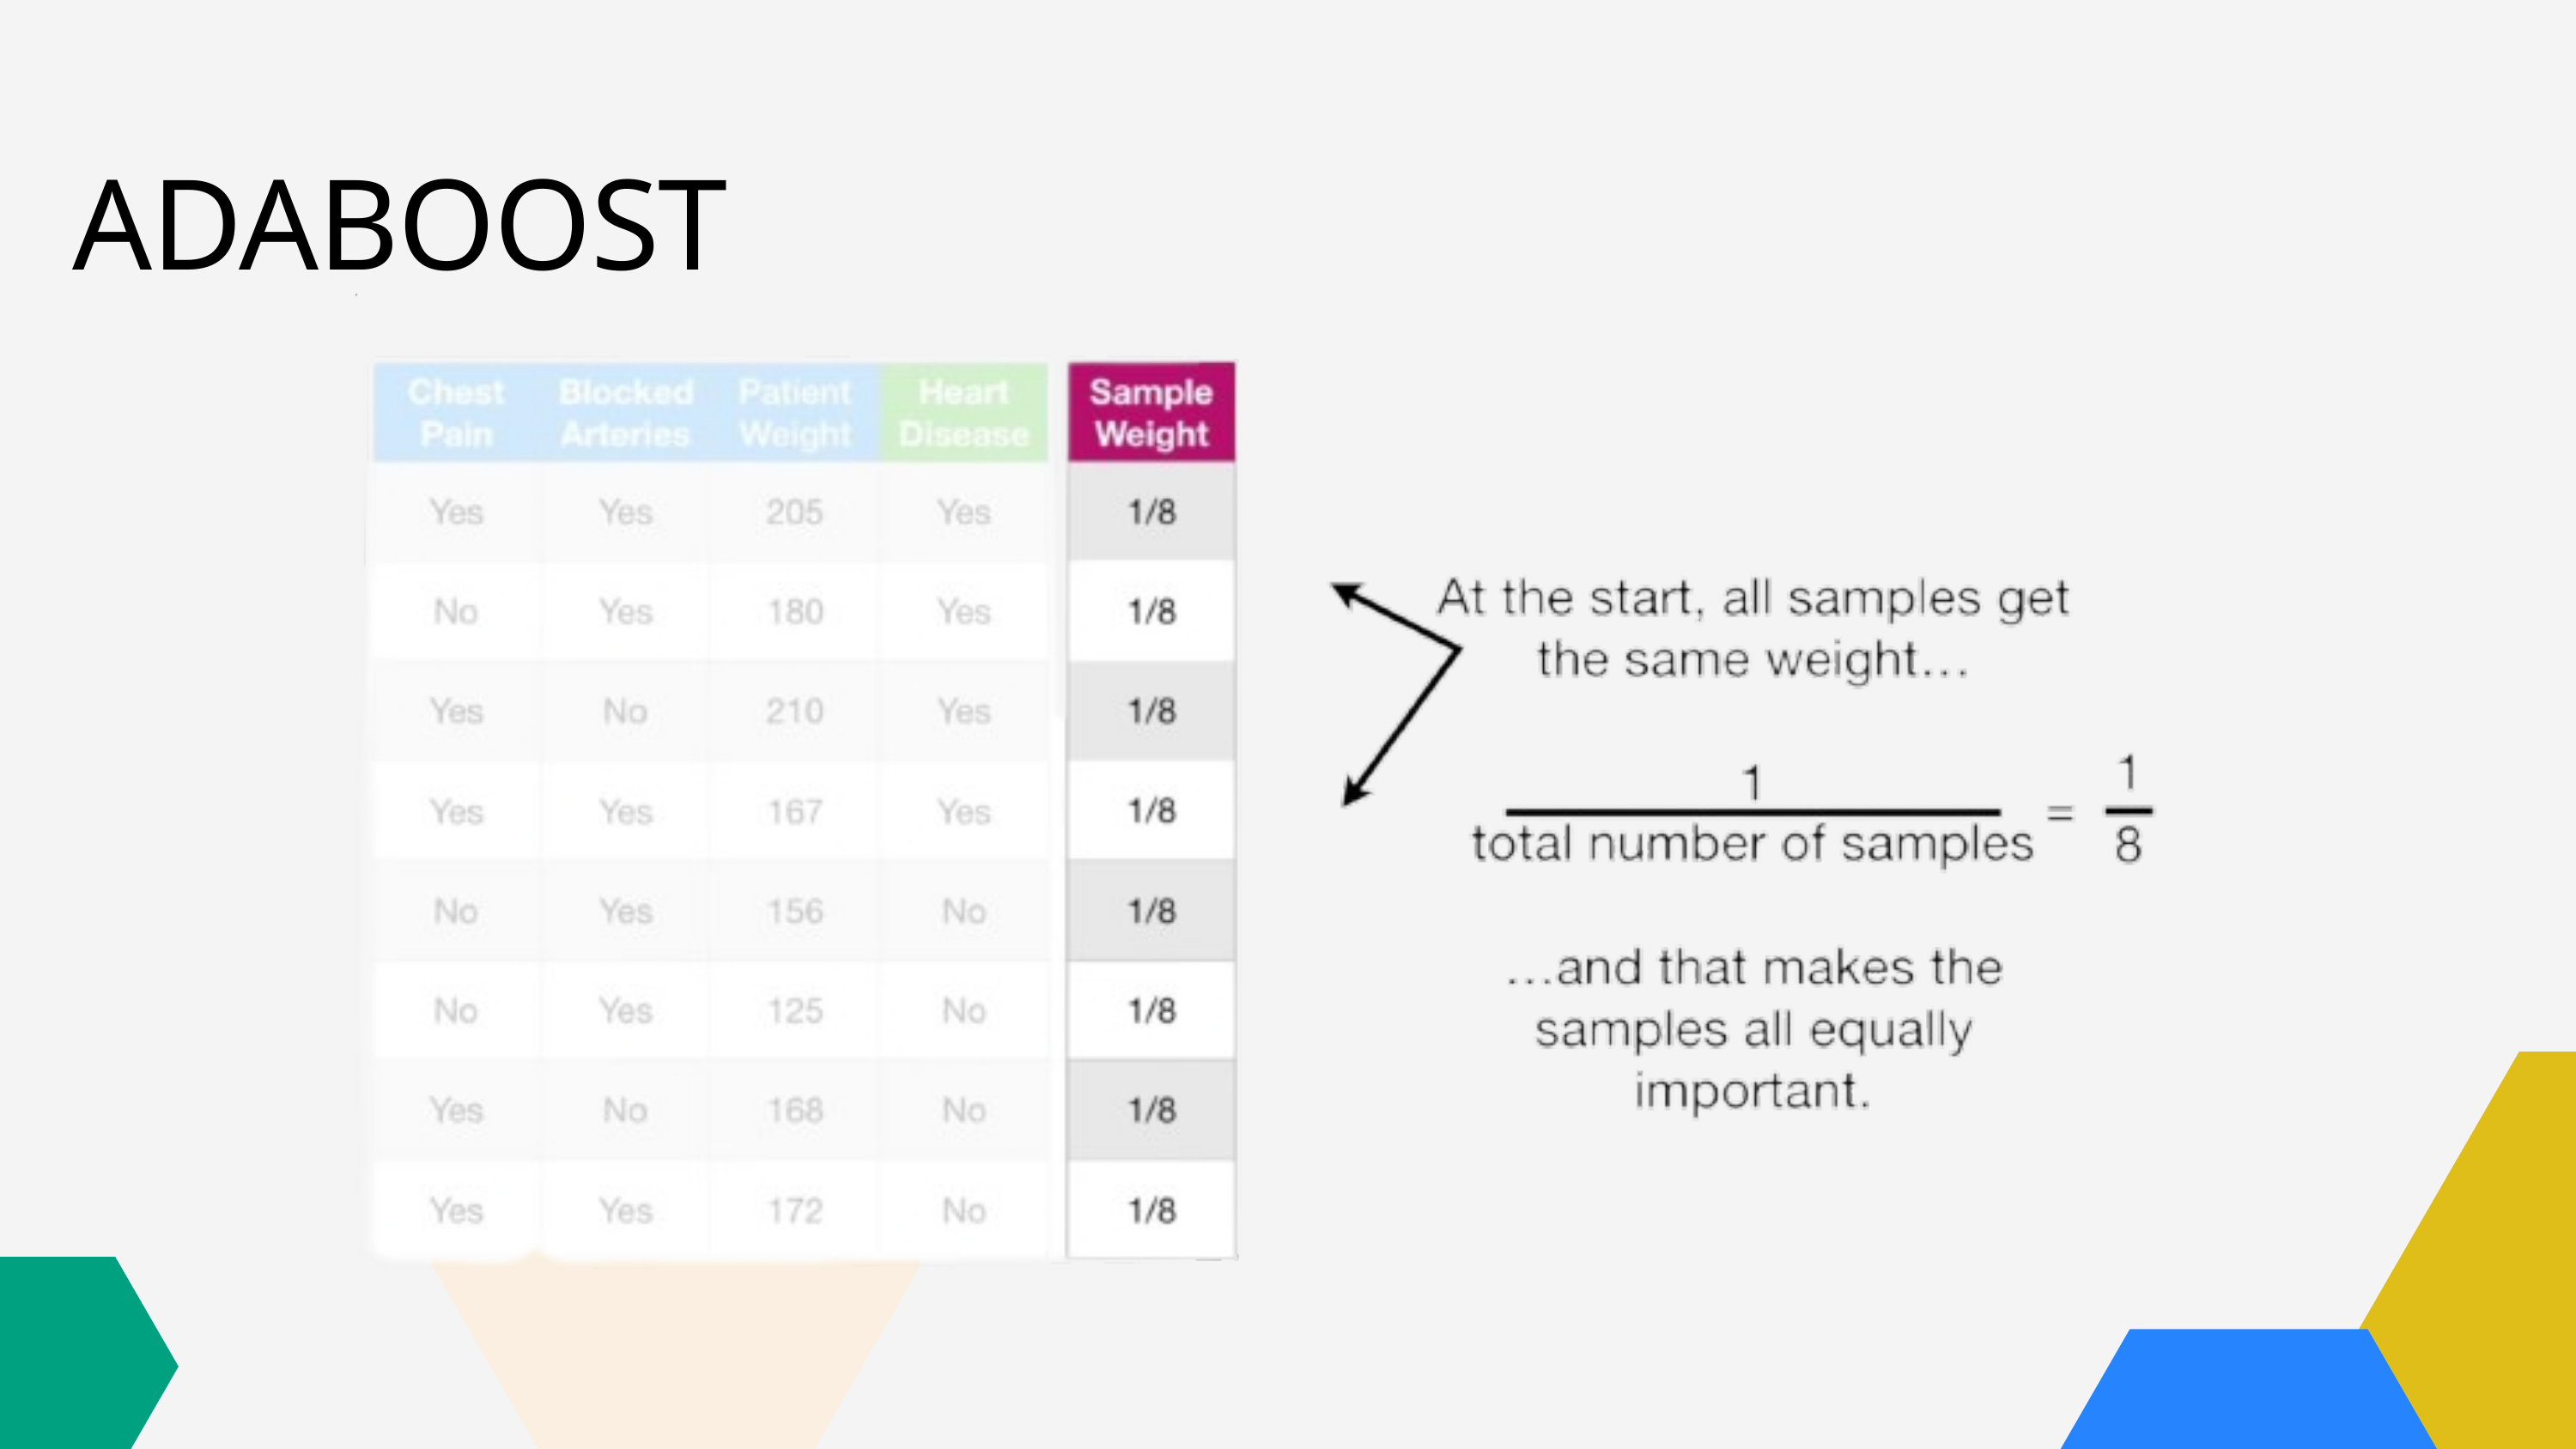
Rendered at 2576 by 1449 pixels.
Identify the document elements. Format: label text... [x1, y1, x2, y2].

text_box [355, 294, 2249, 1318]
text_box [2342, 1051, 2576, 1449]
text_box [0, 1256, 179, 1449]
text_box ADABOOST [72, 144, 955, 295]
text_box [2010, 1329, 2488, 1449]
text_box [430, 1051, 922, 1449]
